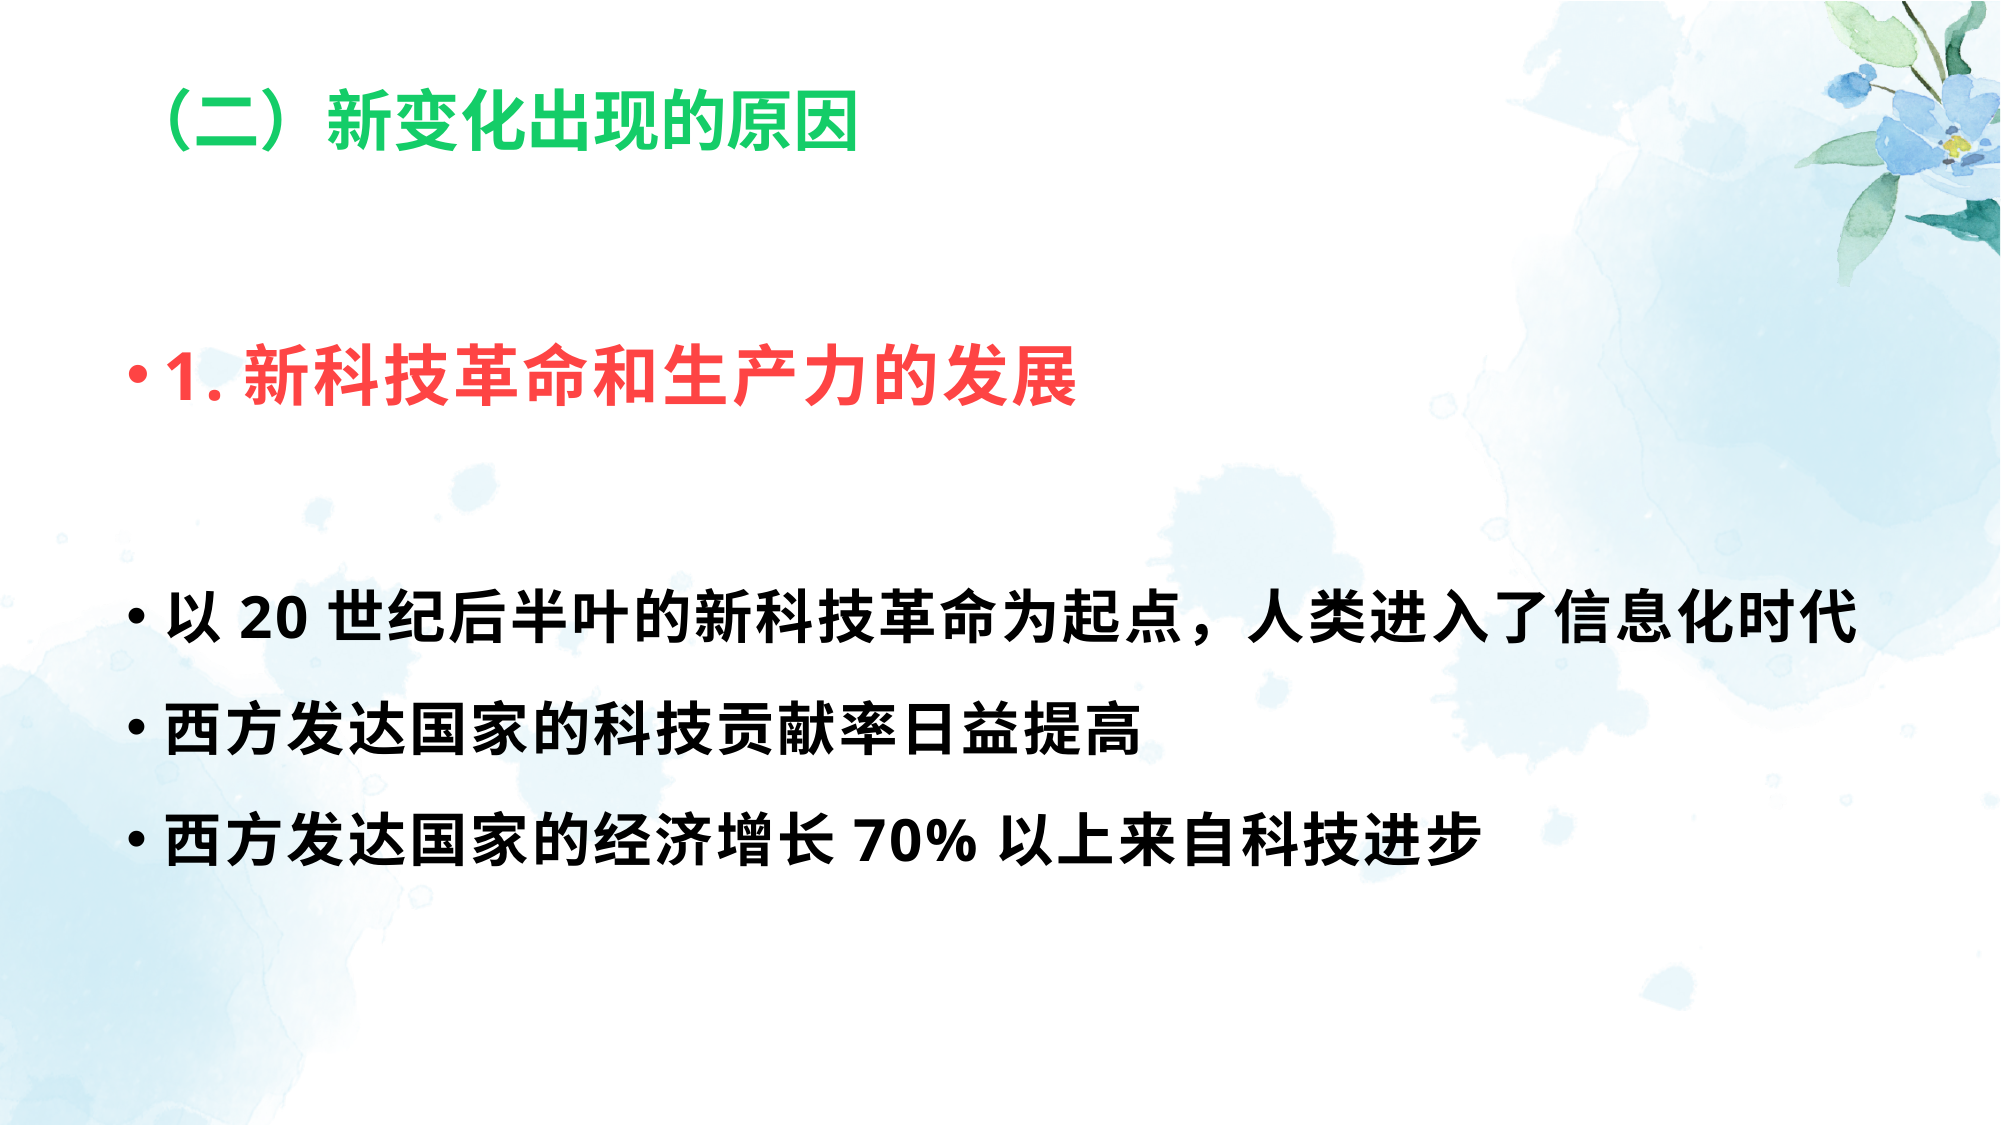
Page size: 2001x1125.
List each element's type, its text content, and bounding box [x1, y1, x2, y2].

title （二）新变化出现的原因 [109, 72, 1891, 262]
picture [0, 347, 797, 1125]
list 1.新科技革命和生产力的发展 以20世纪后半叶的新科技革命为起点，人类进入了信息化时代 西方发达国家的科技贡献率日益提高 西方发达国家的经济增长70%以上来自科技进步 [109, 309, 1891, 1041]
picture [1117, 1, 2001, 1011]
